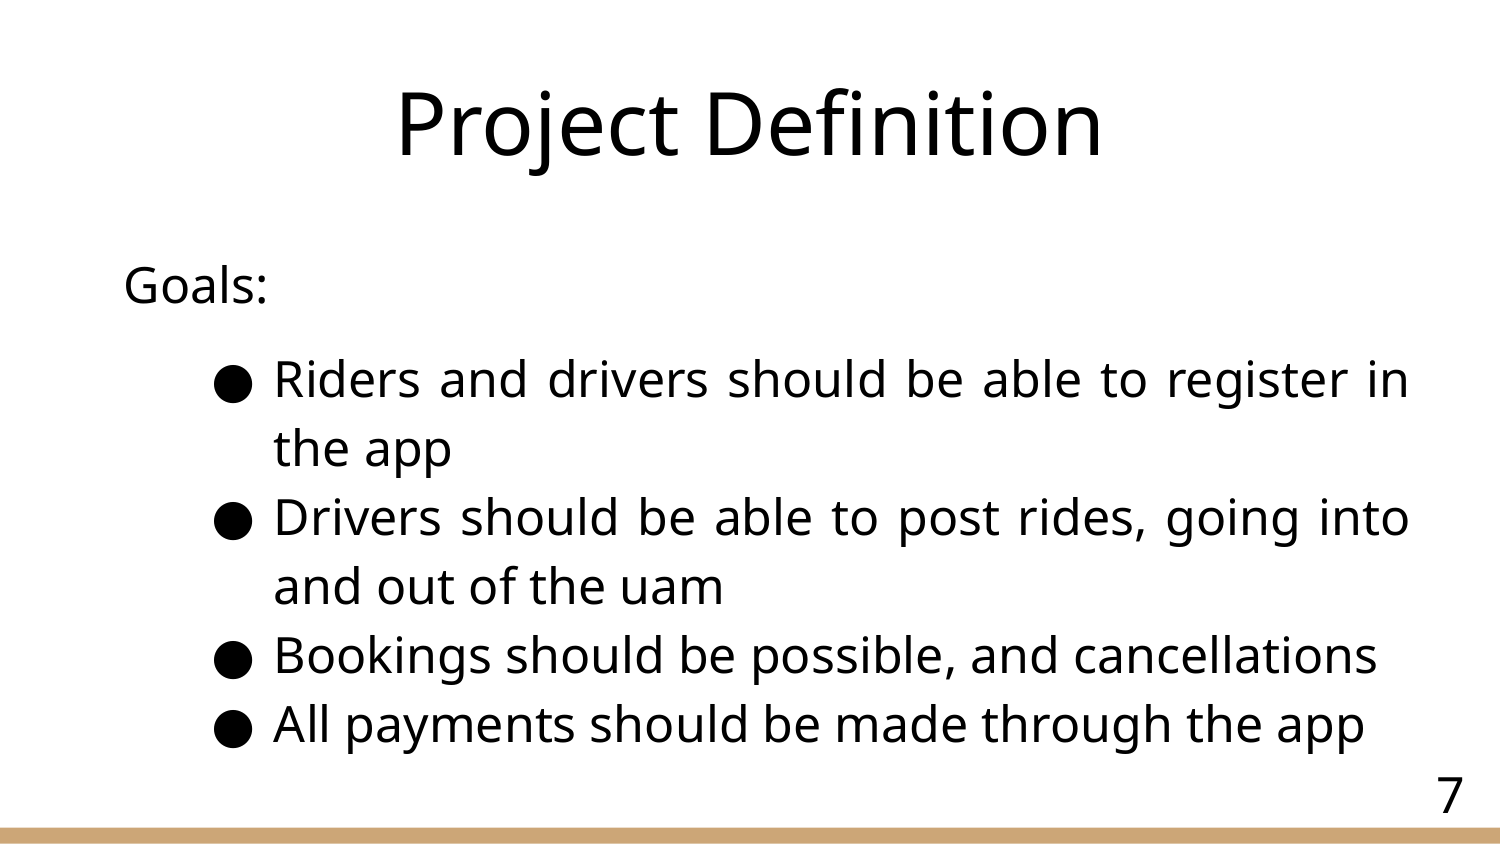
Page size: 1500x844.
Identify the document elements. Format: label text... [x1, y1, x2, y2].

title Project Definition [51, 51, 1449, 189]
slide_number ‹#› [1389, 764, 1480, 830]
list Goals: Riders and drivers should be able to register in the app Drivers should be able to post rides, going into and out of the uam Bookings should be possible, and cancellations All payments should be made through the app [108, 229, 1427, 780]
